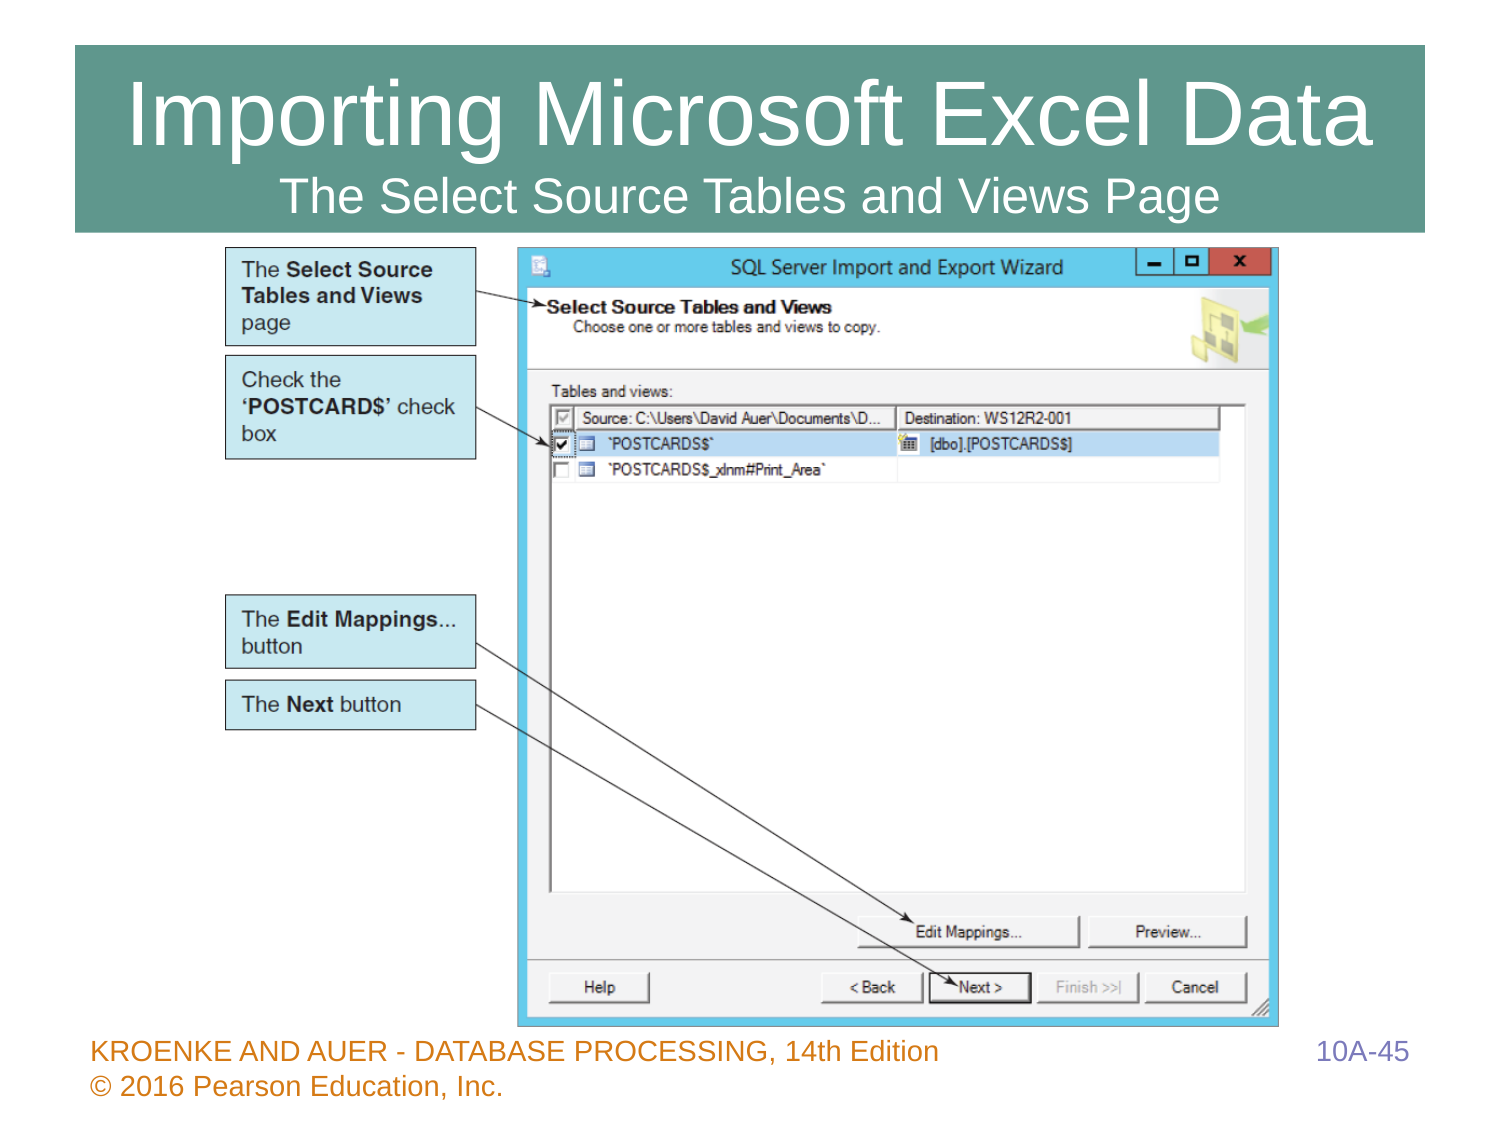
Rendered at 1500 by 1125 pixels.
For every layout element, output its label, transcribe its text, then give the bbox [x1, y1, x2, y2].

title Importing Microsoft Excel Data The Select Source Tables and Views Page [74, 44, 1426, 233]
picture [225, 246, 1279, 1027]
slide_number 10A-45 [1074, 1024, 1426, 1103]
footer KROENKE AND AUER - DATABASE PROCESSING, 14th Edition © 2016 Pearson Education, Inc. [74, 1024, 963, 1104]
